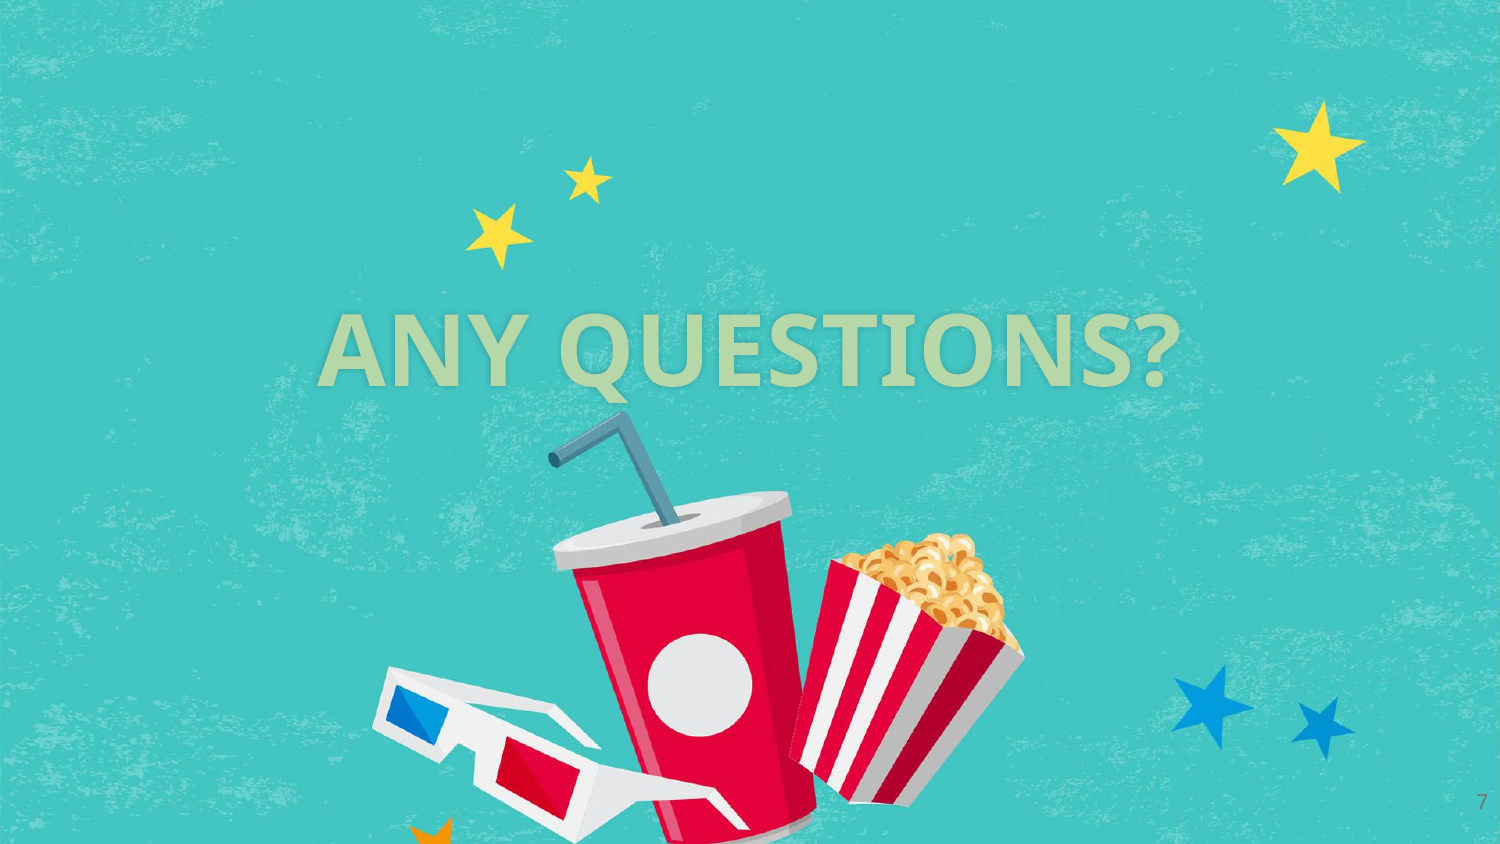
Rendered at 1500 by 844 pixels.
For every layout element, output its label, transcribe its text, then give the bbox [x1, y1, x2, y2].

picture [0, 0, 1500, 844]
title ANY QUESTIONS? [267, 250, 1233, 443]
slide_number ‹#› [1398, 770, 1489, 835]
